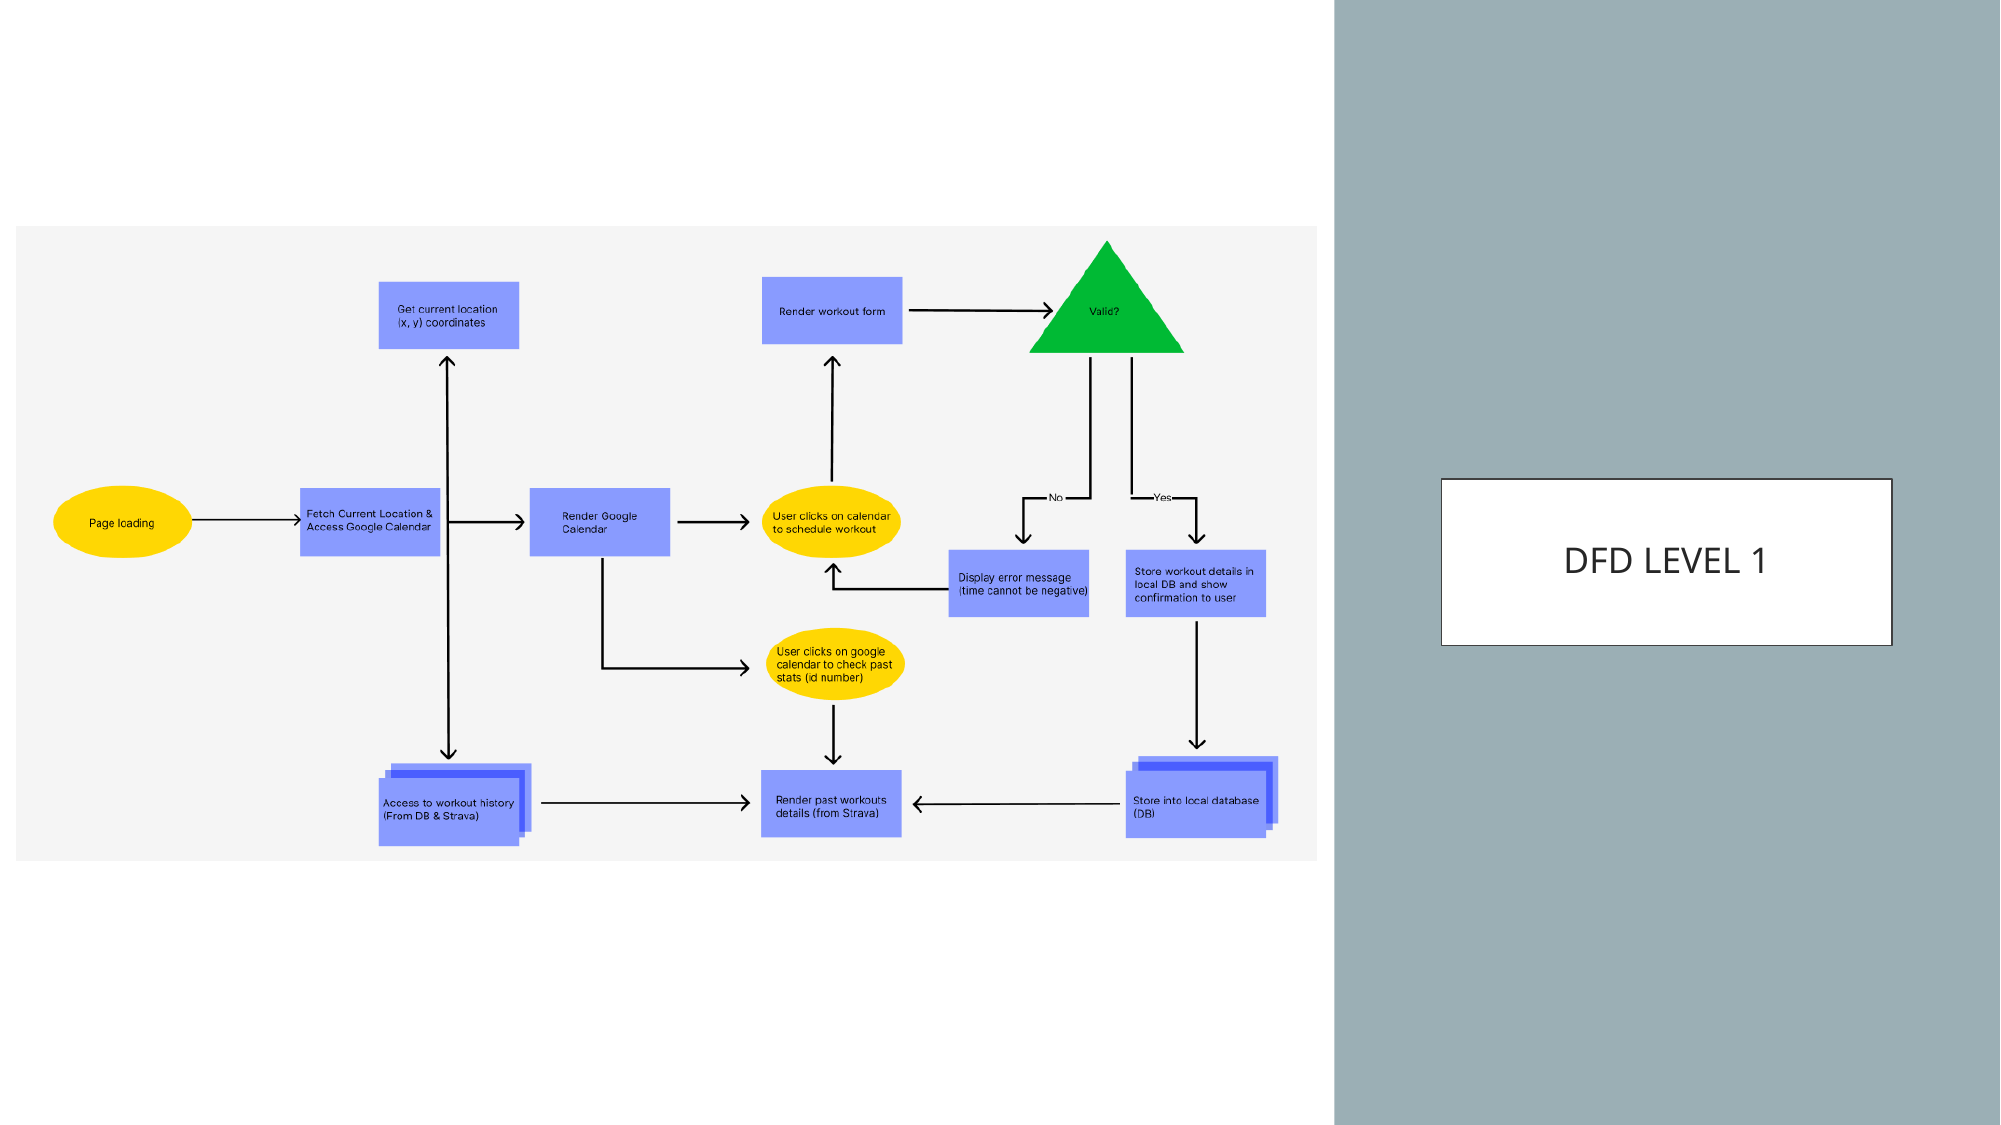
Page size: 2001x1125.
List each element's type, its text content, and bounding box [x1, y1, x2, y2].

picture [15, 225, 1318, 861]
text_box [0, 0, 1335, 1125]
title DFD LEVEL 1 [1441, 478, 1893, 646]
